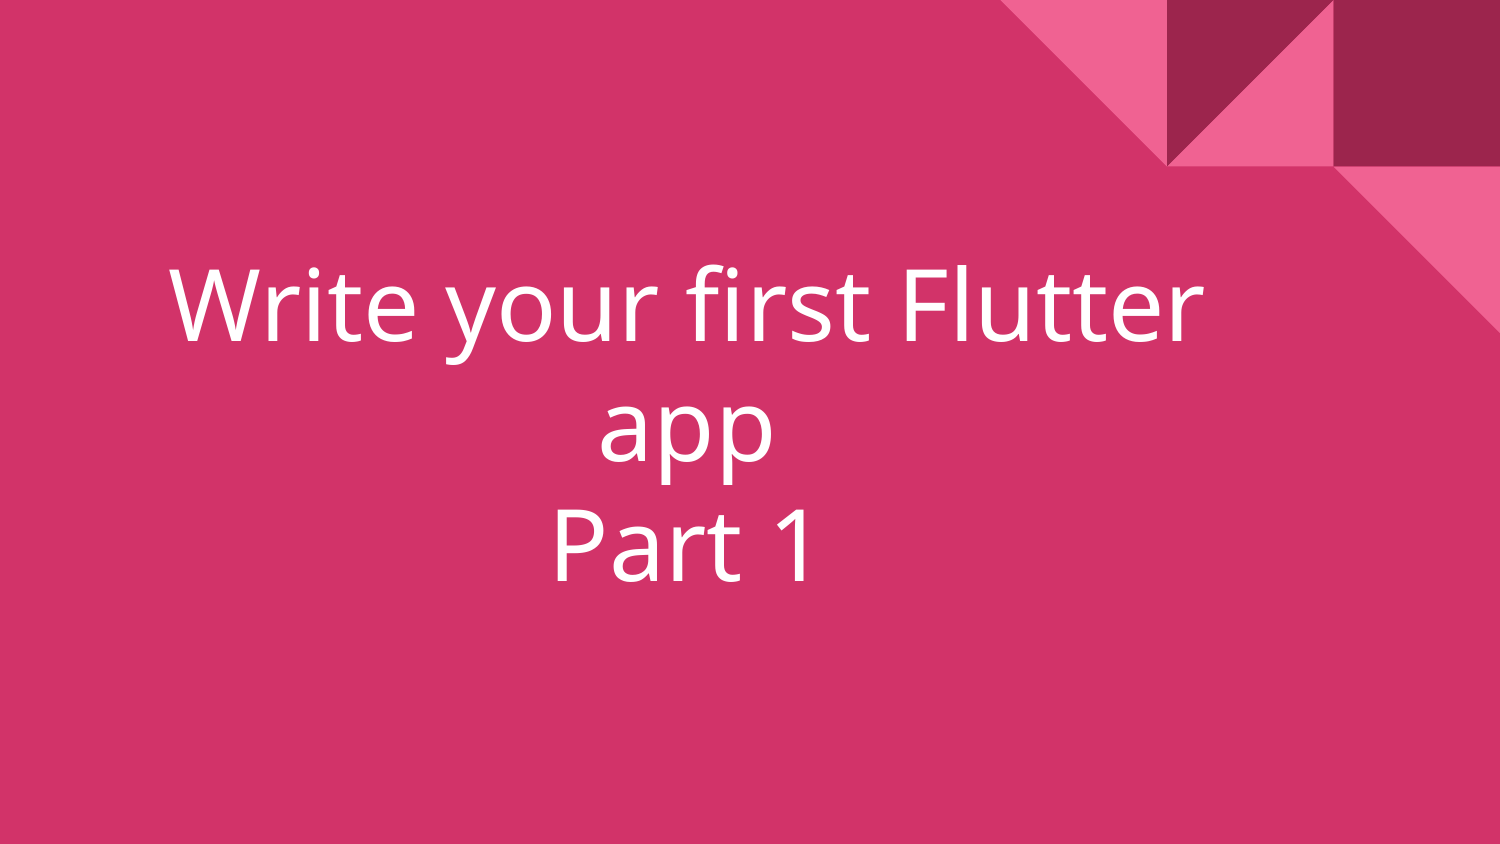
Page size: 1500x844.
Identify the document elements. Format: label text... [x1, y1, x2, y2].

title Write your first Flutter app Part 1 [80, 86, 1295, 758]
